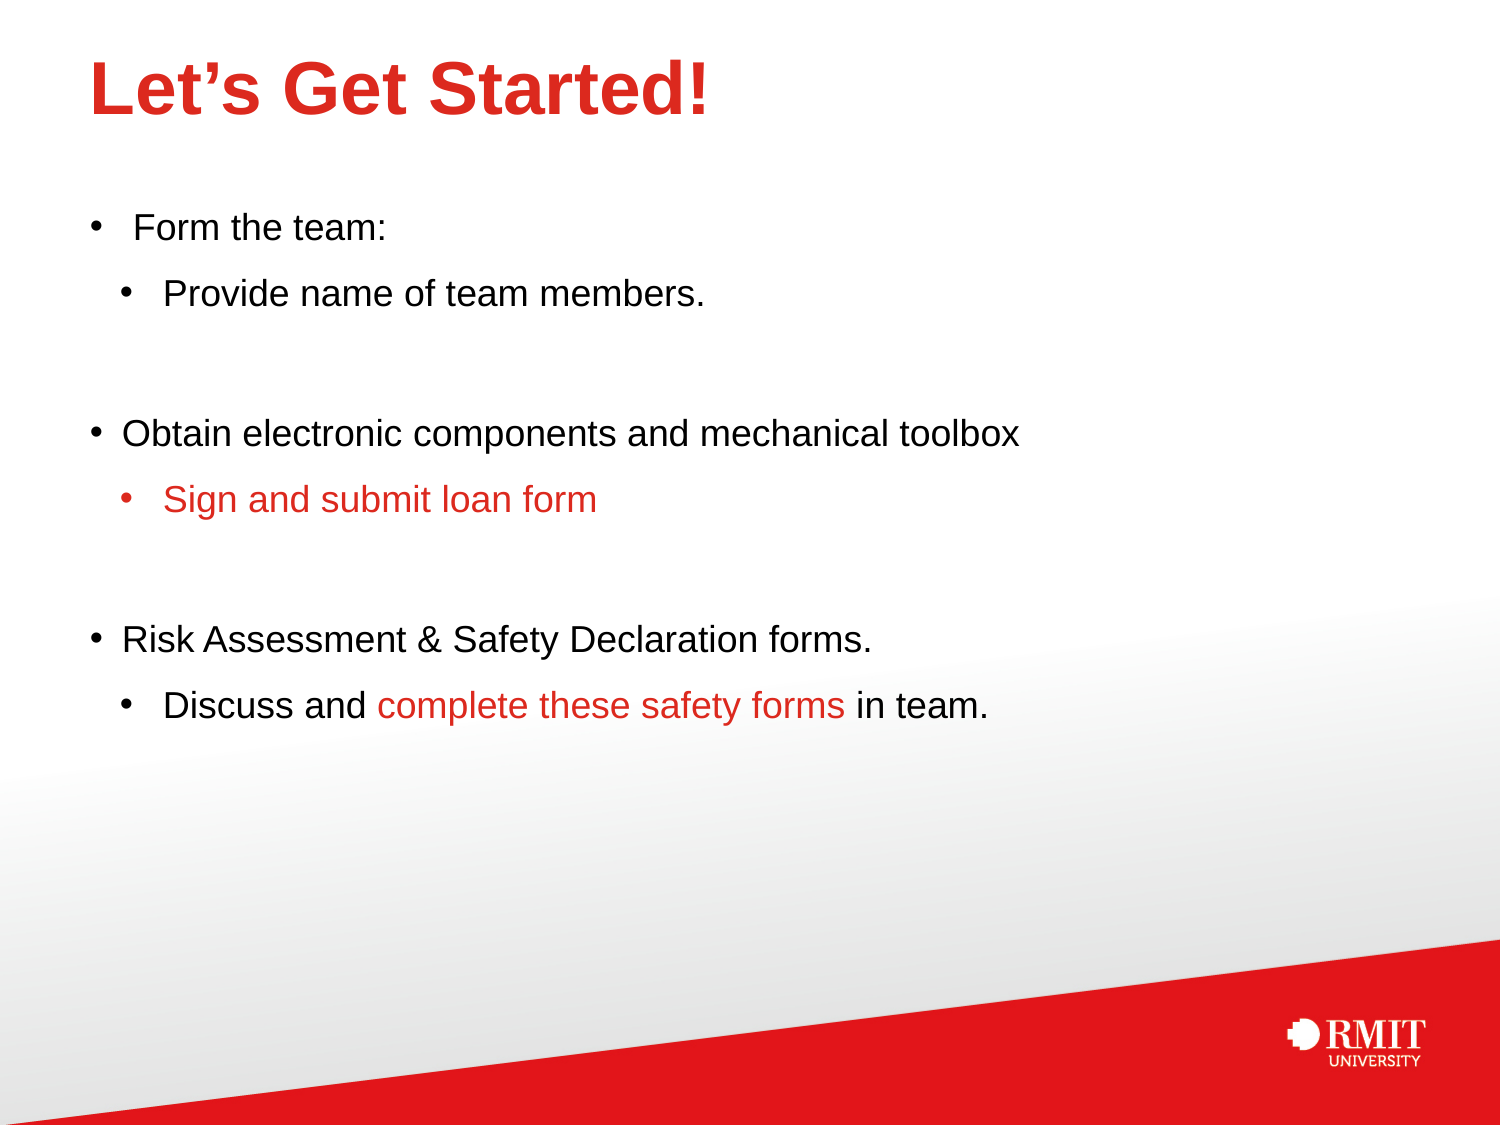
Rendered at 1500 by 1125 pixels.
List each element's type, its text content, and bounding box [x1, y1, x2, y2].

list Form the team: Provide name of team members. Obtain electronic components and mechanical toolbox Sign and submit loan form Risk Assessment & Safety Declaration forms. Discuss and complete these safety forms in team. [75, 195, 1425, 924]
title Let’s Get Started! [75, 72, 1425, 157]
picture [0, 0, 1500, 1125]
